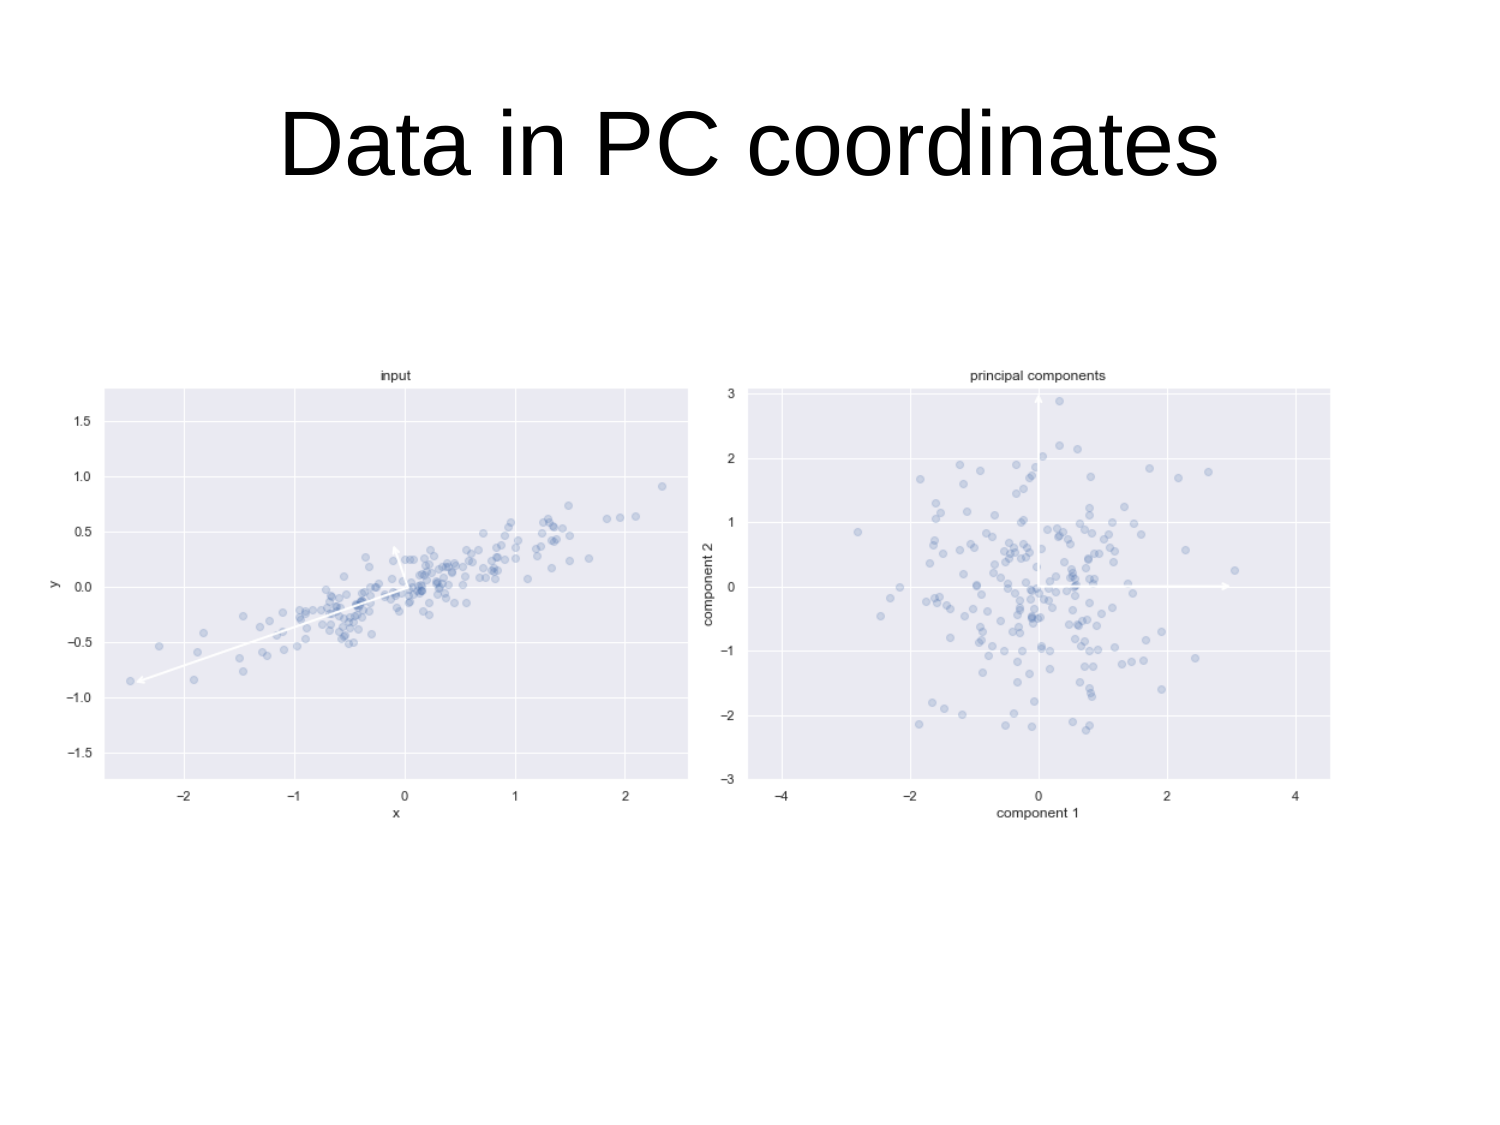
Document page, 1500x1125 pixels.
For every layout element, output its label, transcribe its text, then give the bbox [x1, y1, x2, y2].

picture [17, 325, 1400, 844]
title Data in PC coordinates [75, 45, 1425, 233]
